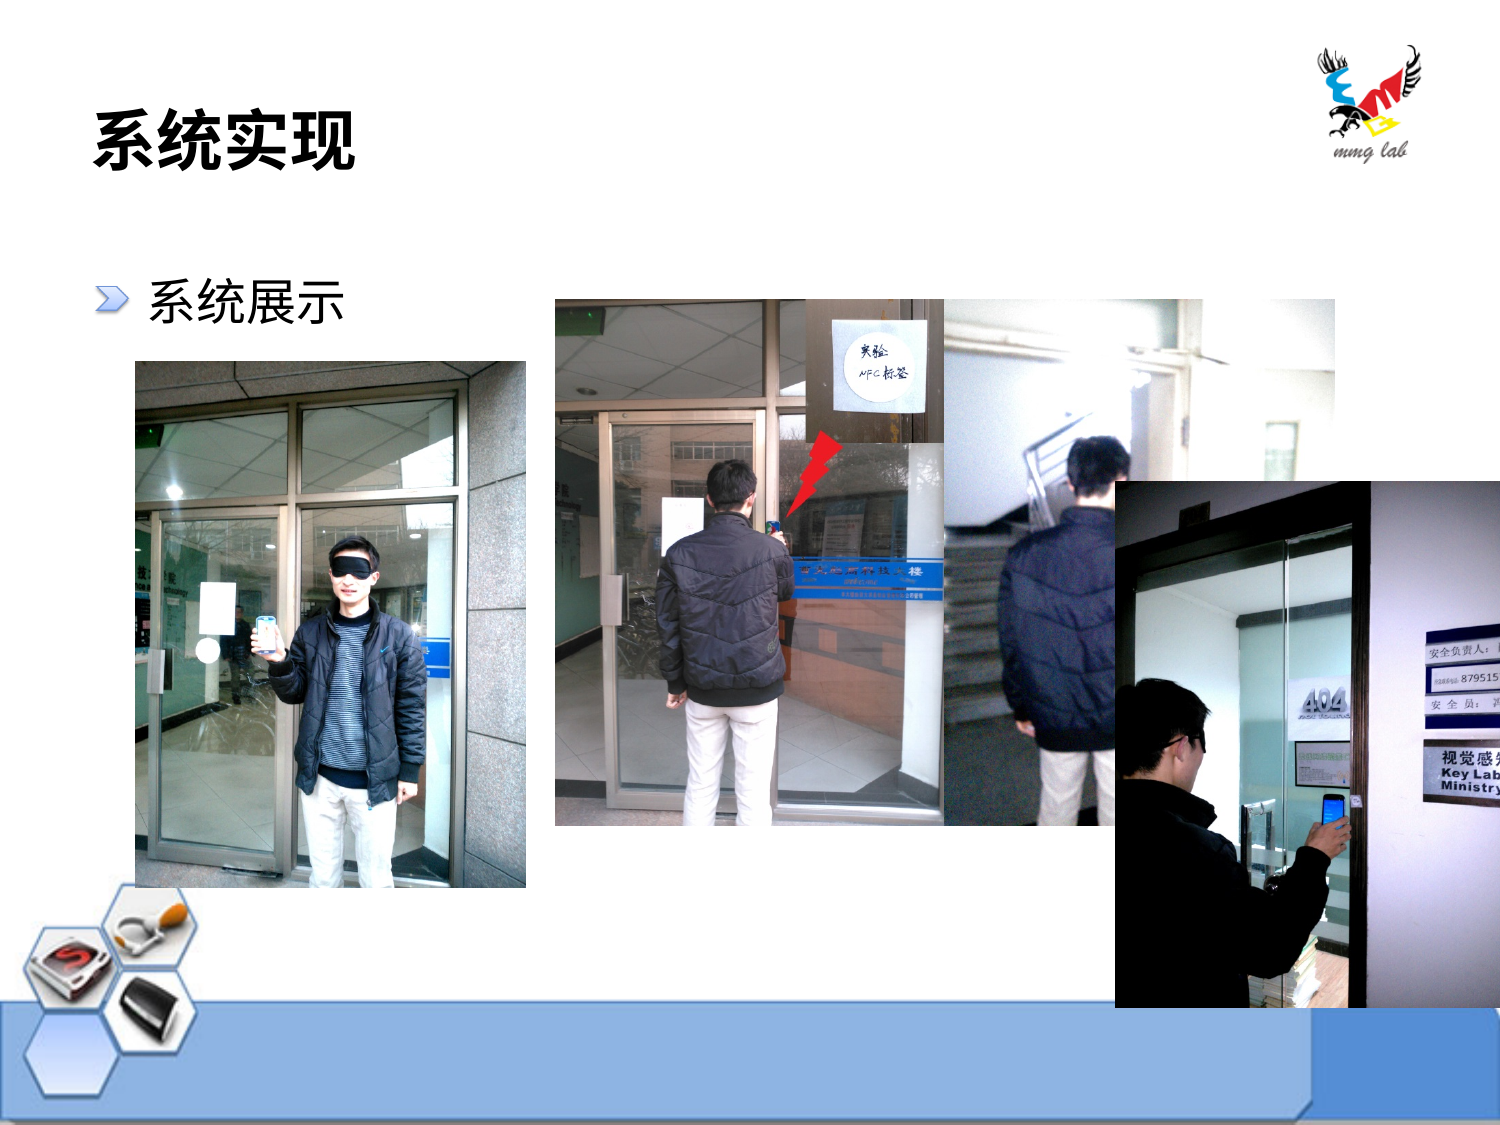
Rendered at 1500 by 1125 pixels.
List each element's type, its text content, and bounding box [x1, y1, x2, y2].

title 系统实现 [75, 45, 1425, 233]
picture [0, 1, 1500, 1125]
list 系统展示 [75, 262, 1425, 1005]
